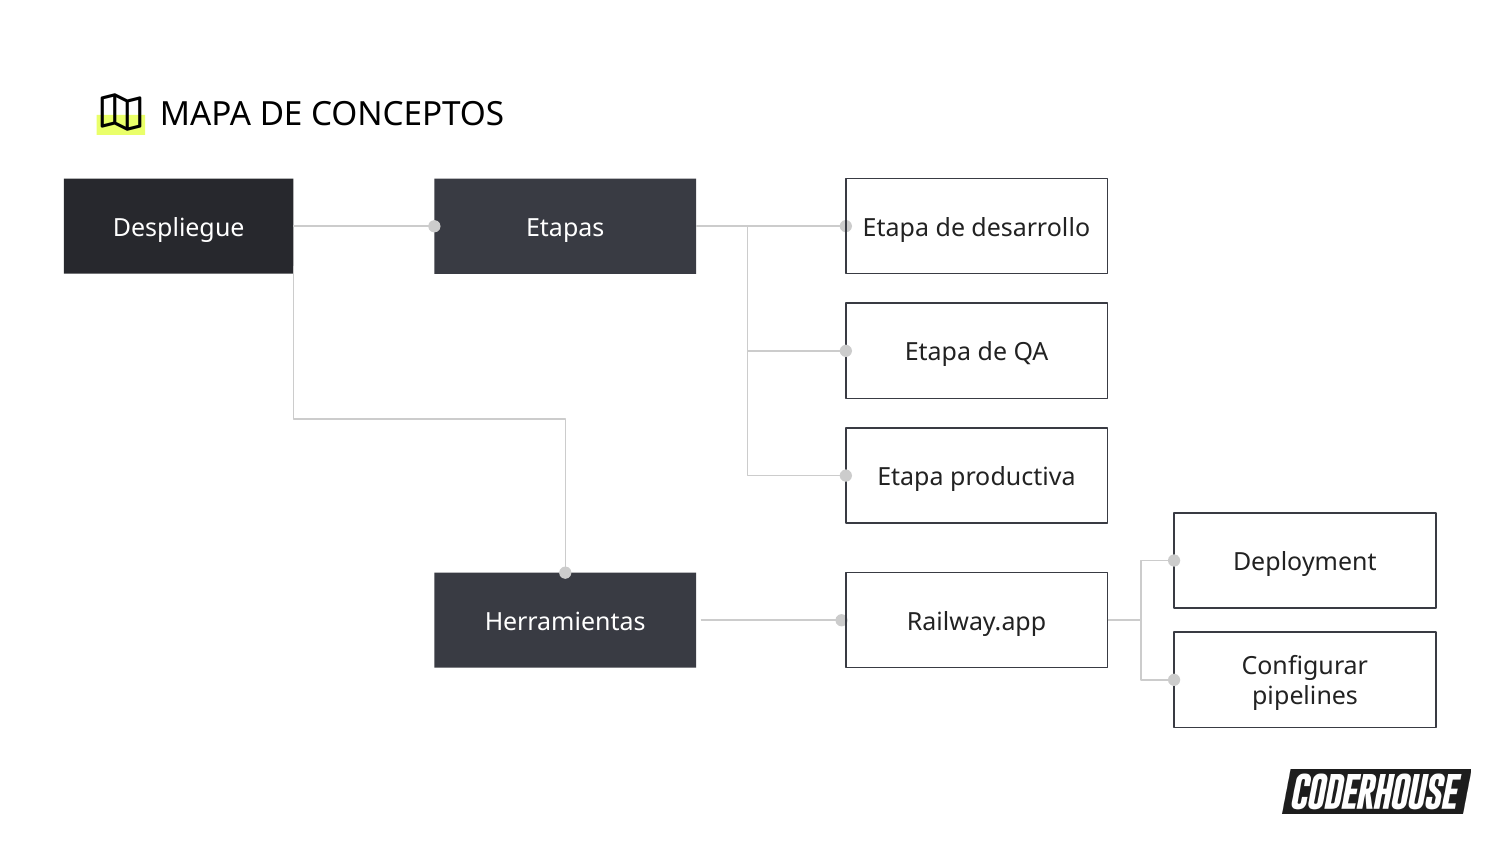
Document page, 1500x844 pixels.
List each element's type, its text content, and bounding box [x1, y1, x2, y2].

text_box Deployment [1174, 512, 1436, 609]
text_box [1107, 619, 1175, 681]
text_box Etapa de QA [925, 303, 1108, 399]
text_box Railway.app [845, 572, 1102, 668]
text_box Configurar pipelines [1174, 632, 1436, 728]
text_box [671, 301, 922, 401]
picture [95, 87, 146, 138]
text_box MAPA DE CONCEPTOS [145, 76, 549, 147]
text_box Etapas [434, 178, 697, 274]
text_box Etapa productiva [845, 427, 1108, 524]
text_box Herramientas [434, 572, 697, 668]
picture [1281, 769, 1471, 814]
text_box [733, 238, 860, 299]
text_box Despliegue [63, 178, 294, 274]
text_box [275, 283, 584, 556]
text_box Etapa de desarrollo [845, 178, 1108, 274]
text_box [1107, 560, 1175, 619]
